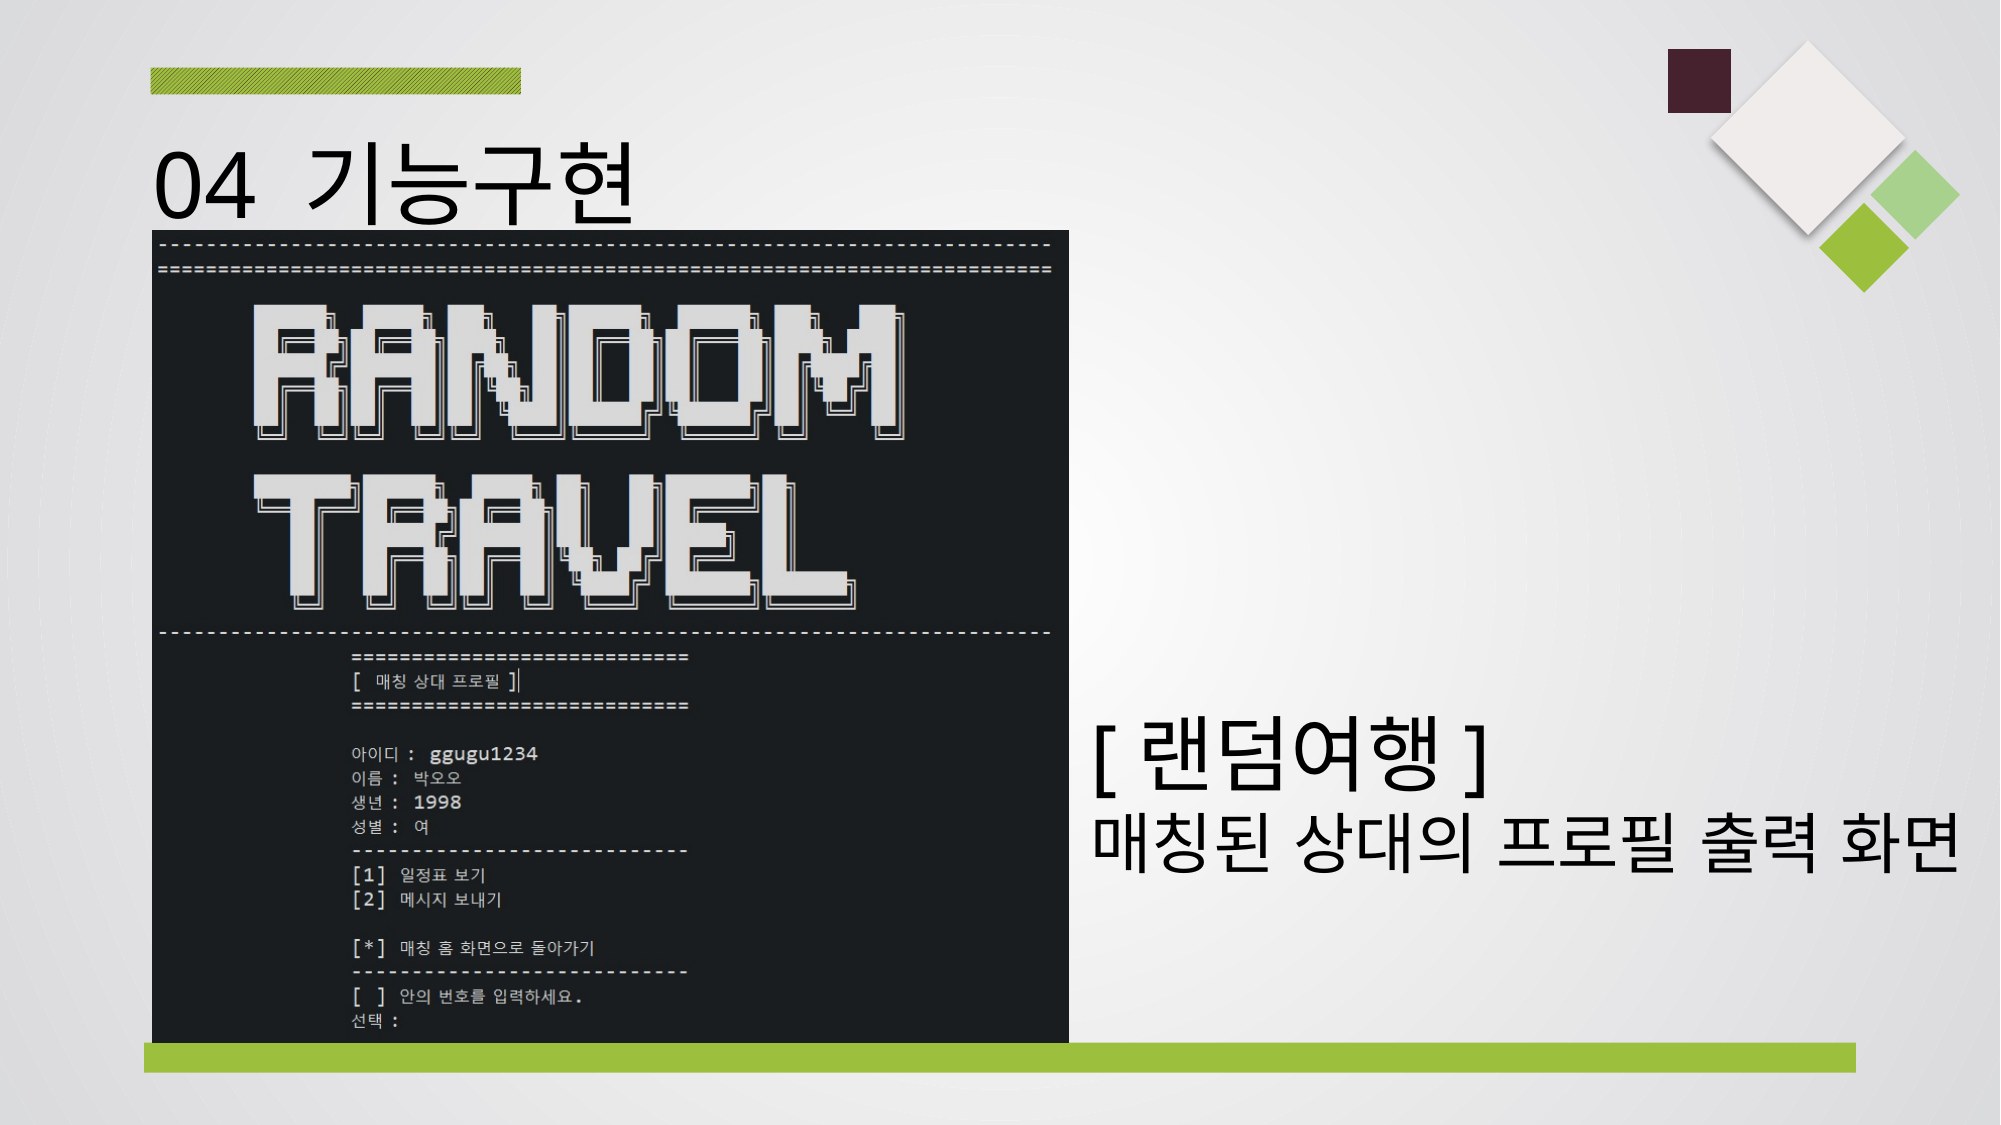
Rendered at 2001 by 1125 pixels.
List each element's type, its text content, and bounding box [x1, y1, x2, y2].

picture [152, 230, 1069, 1043]
text_box [랜덤여행] 매칭된 상대의 프로필 출력 화면 [1075, 694, 1980, 890]
title 04 기능구현 [137, 101, 1707, 278]
